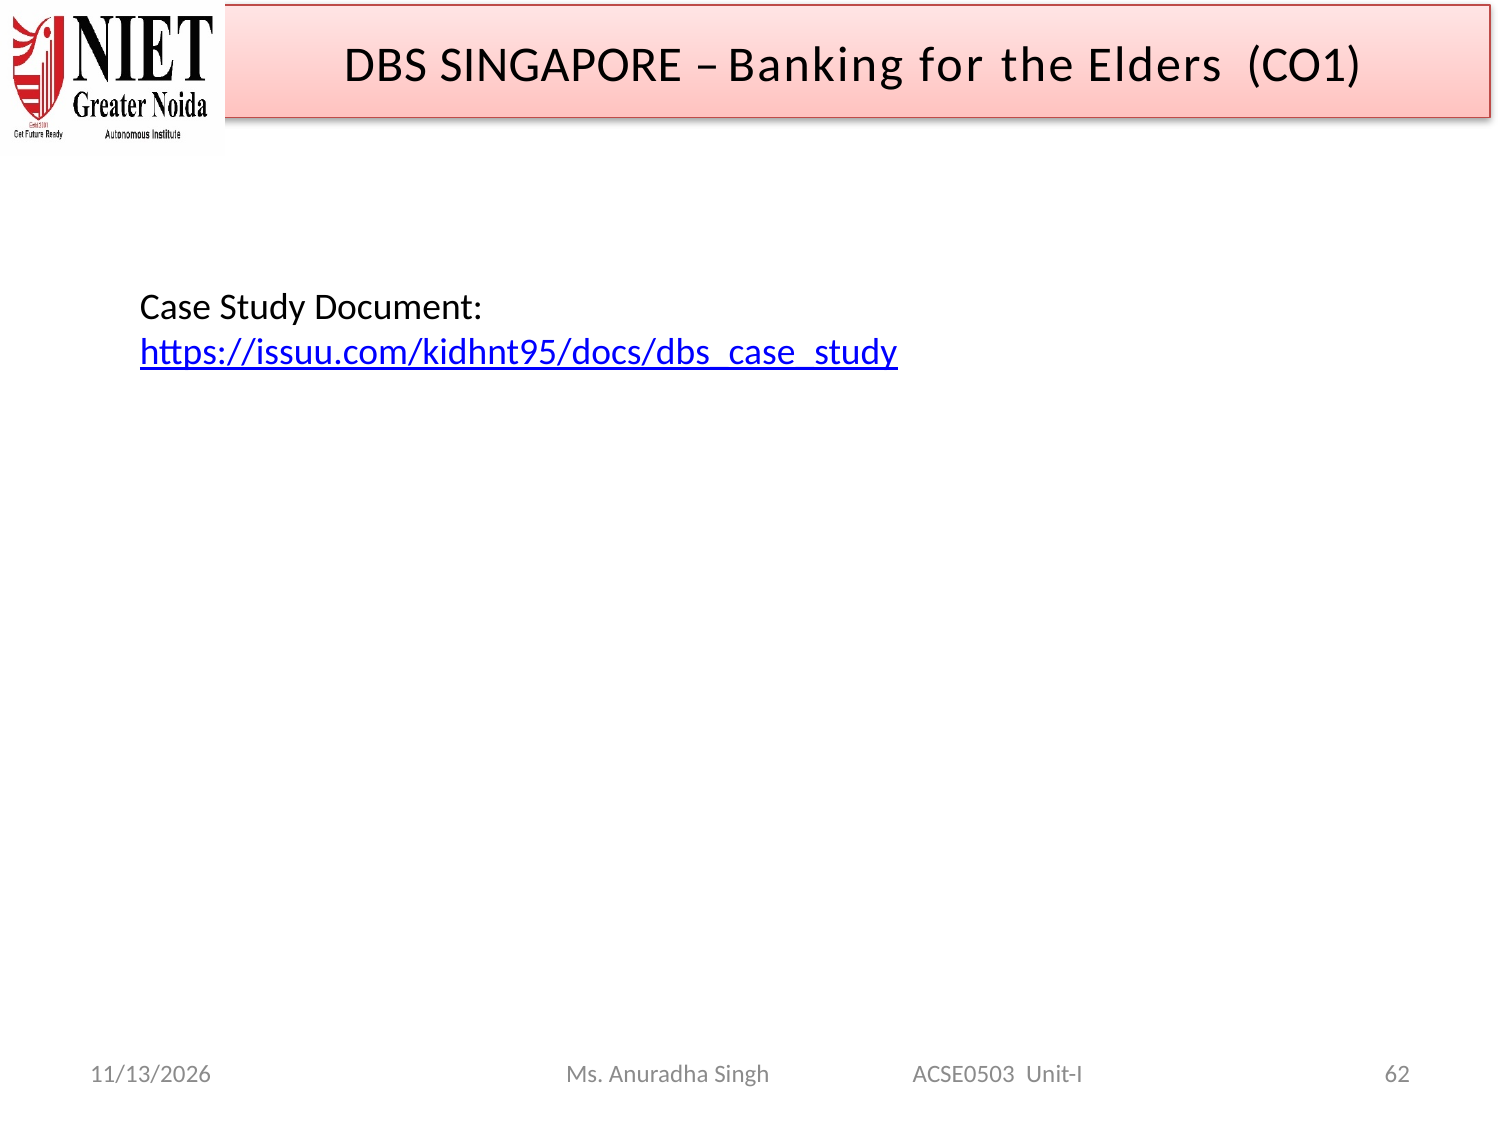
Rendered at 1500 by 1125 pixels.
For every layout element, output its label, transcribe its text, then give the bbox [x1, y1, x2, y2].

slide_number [75, 1042, 412, 1103]
slide_number 62 [1074, 1042, 1425, 1103]
picture [0, 0, 226, 156]
text_box Case Study Document: https://issuu.com/kidhnt95/docs/dbs_case_study [124, 274, 1250, 380]
text_box DBS SINGAPORE – Banking for the Elders (CO1) [228, 4, 1491, 118]
footer Ms. Anuradha Singh ACSE0503 Unit-I [412, 1042, 1074, 1103]
